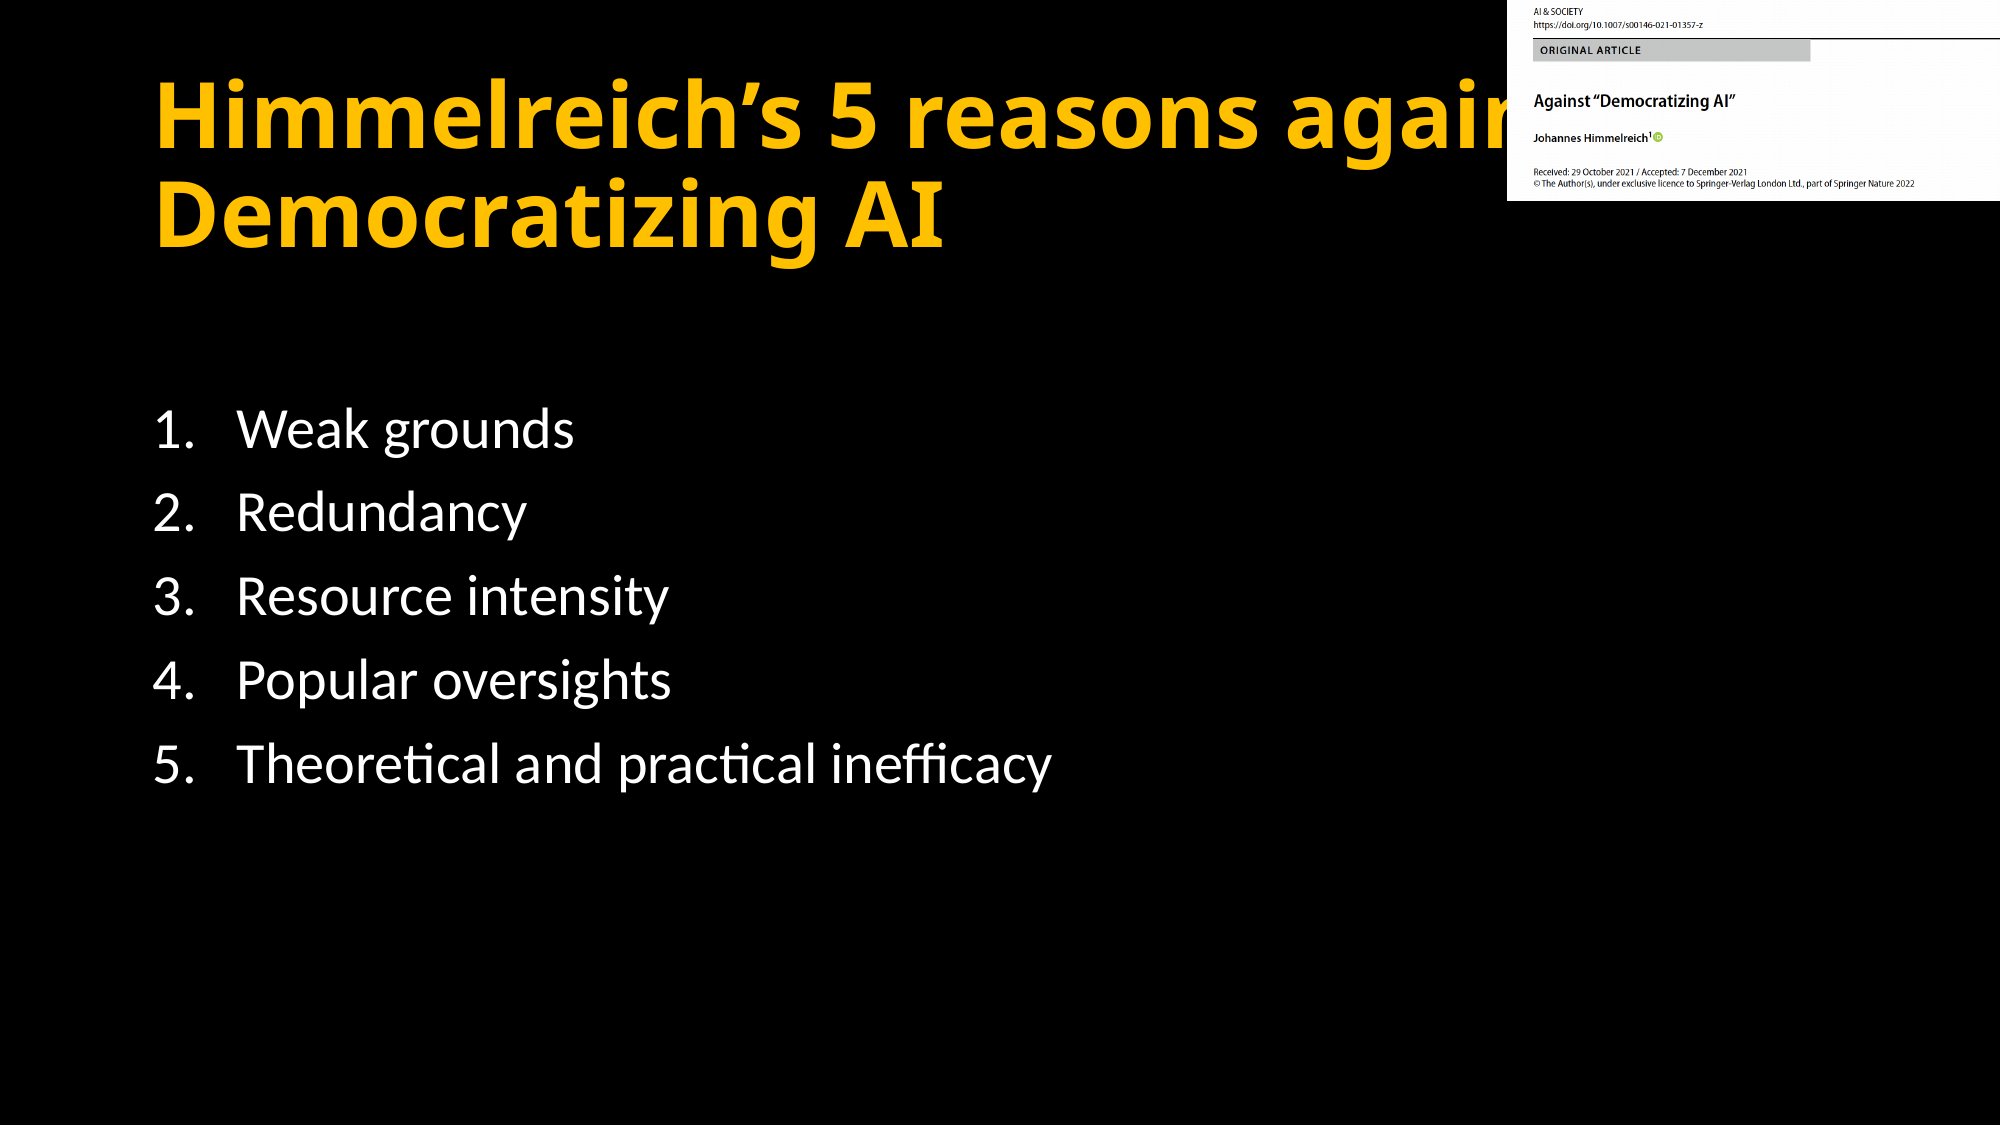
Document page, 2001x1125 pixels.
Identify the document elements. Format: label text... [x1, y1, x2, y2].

picture [1507, 0, 2000, 201]
list Weak grounds Redundancy Resource intensity Popular oversights Theoretical and practical inefficacy [137, 299, 1863, 1014]
title Himmelreich’s 5 reasons against Democratizing AI [137, 59, 1863, 278]
